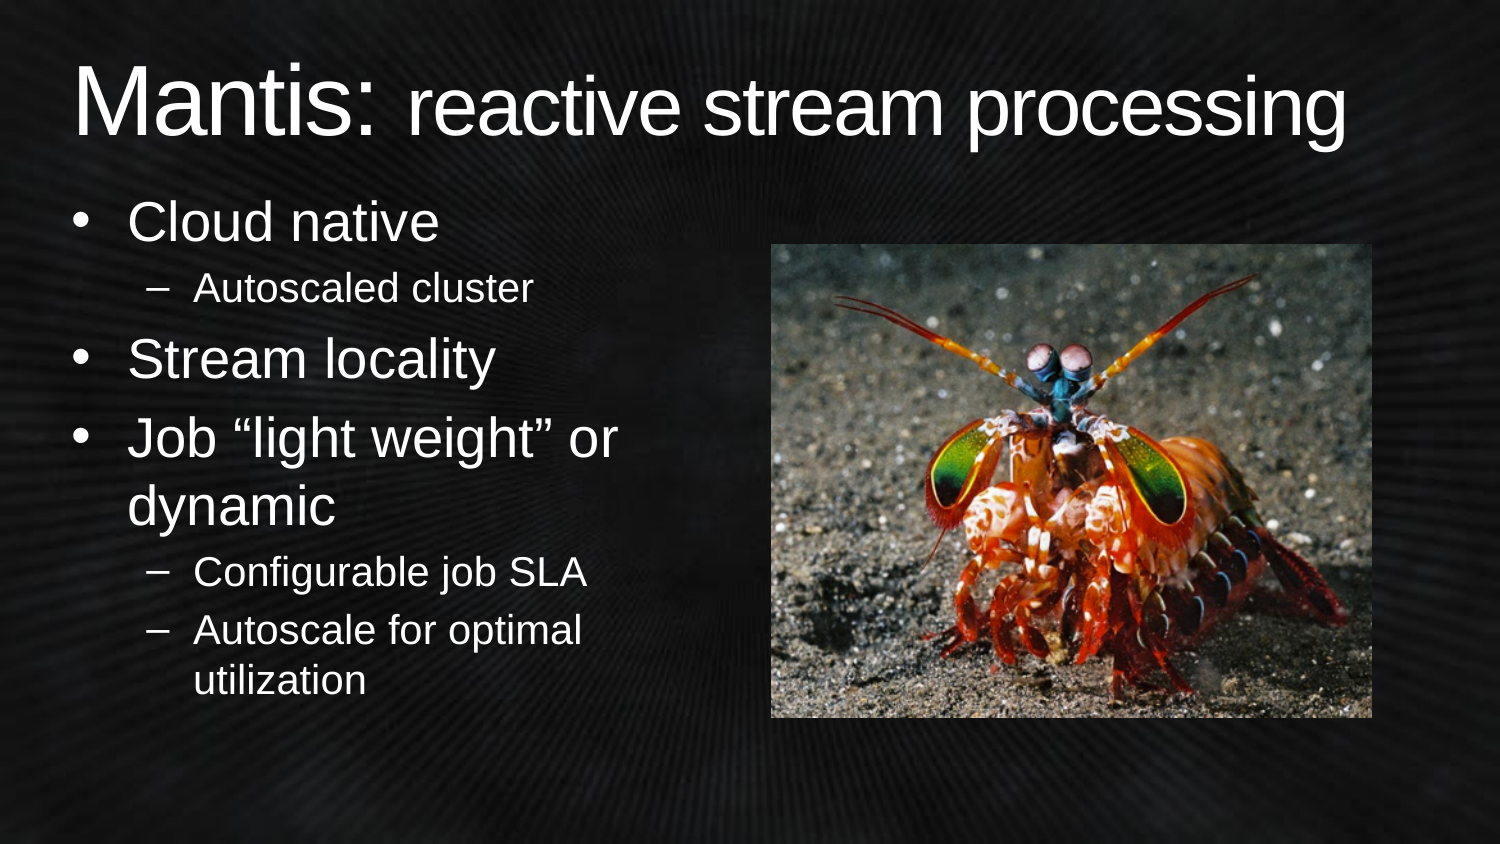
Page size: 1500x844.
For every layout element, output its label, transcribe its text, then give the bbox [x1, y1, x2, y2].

picture [0, 0, 1500, 844]
title Mantis: reactive stream processing [56, 28, 1444, 169]
list Cloud native Autoscaled cluster Stream locality Job “light weight” or dynamic Configurable job SLA Autoscale for optimal utilization [56, 177, 782, 797]
